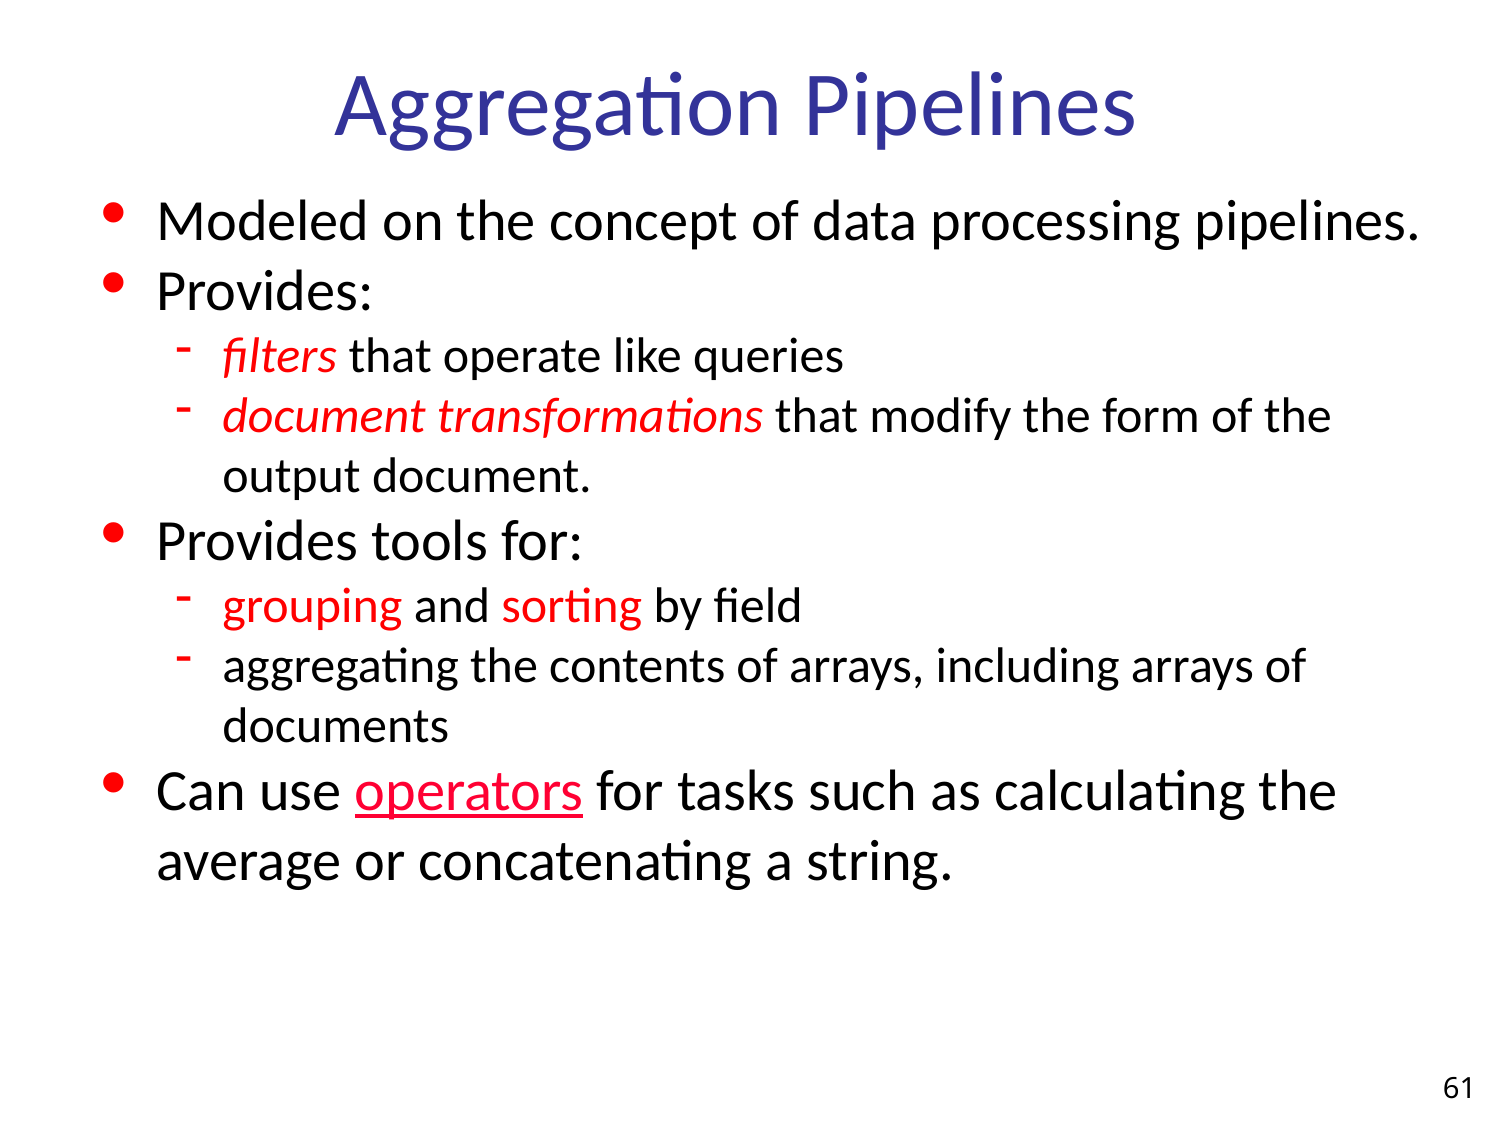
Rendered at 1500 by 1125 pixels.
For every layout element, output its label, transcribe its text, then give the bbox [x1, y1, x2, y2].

slide_number 61 [1178, 1056, 1492, 1122]
list Modeled on the concept of data processing pipelines. Provides: filters that operate like queries document transformations that modify the form of the output document. Provides tools for: grouping and sorting by field aggregating the contents of arrays, including arrays of documents Can use operators for tasks such as calculating the average or concatenating a string. [85, 174, 1473, 1020]
title Aggregation Pipelines [85, 22, 1388, 174]
